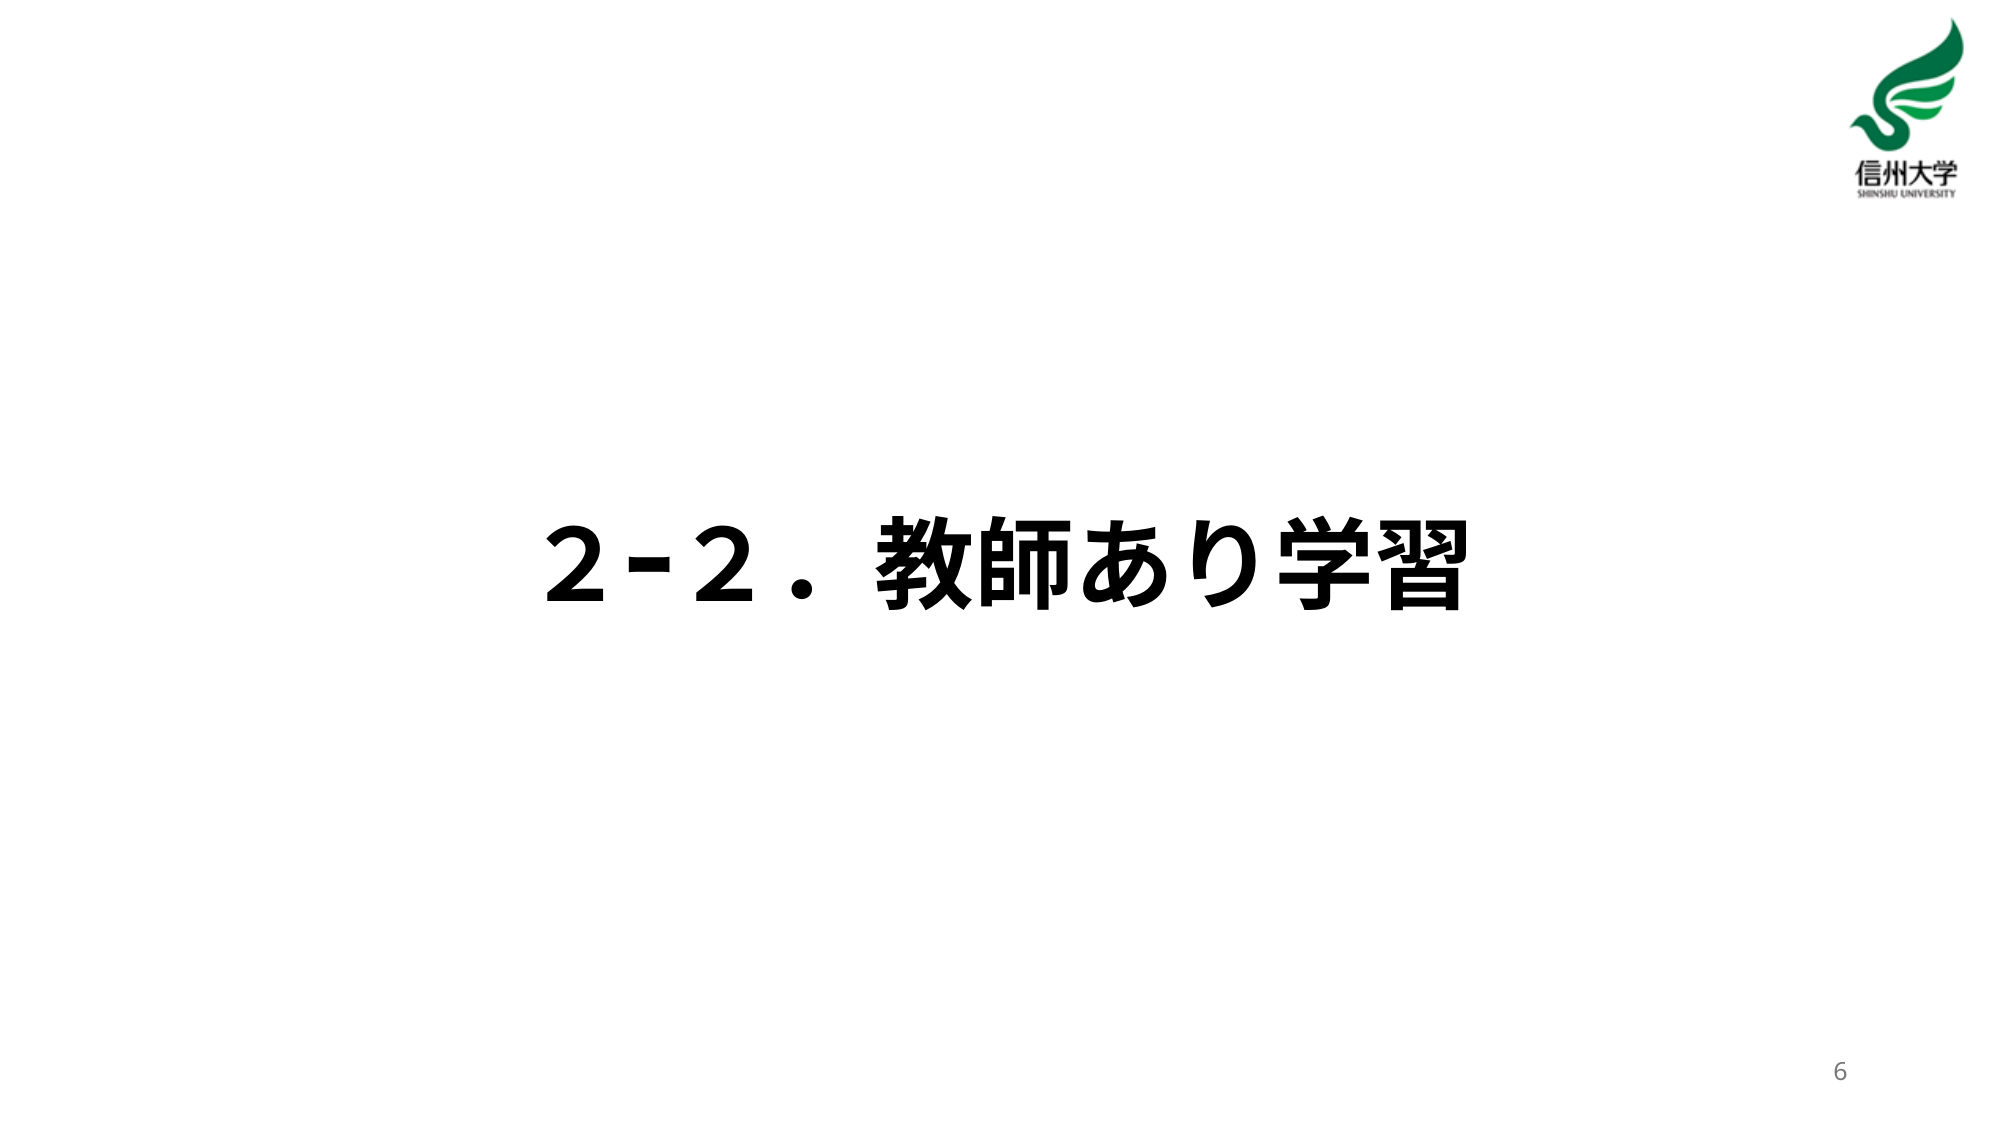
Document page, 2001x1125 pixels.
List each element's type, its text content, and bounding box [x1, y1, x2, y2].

text_box ２ｰ２．教師あり学習 [343, 494, 1656, 629]
slide_number 6 [1412, 1042, 1863, 1103]
picture [1816, 13, 1989, 216]
